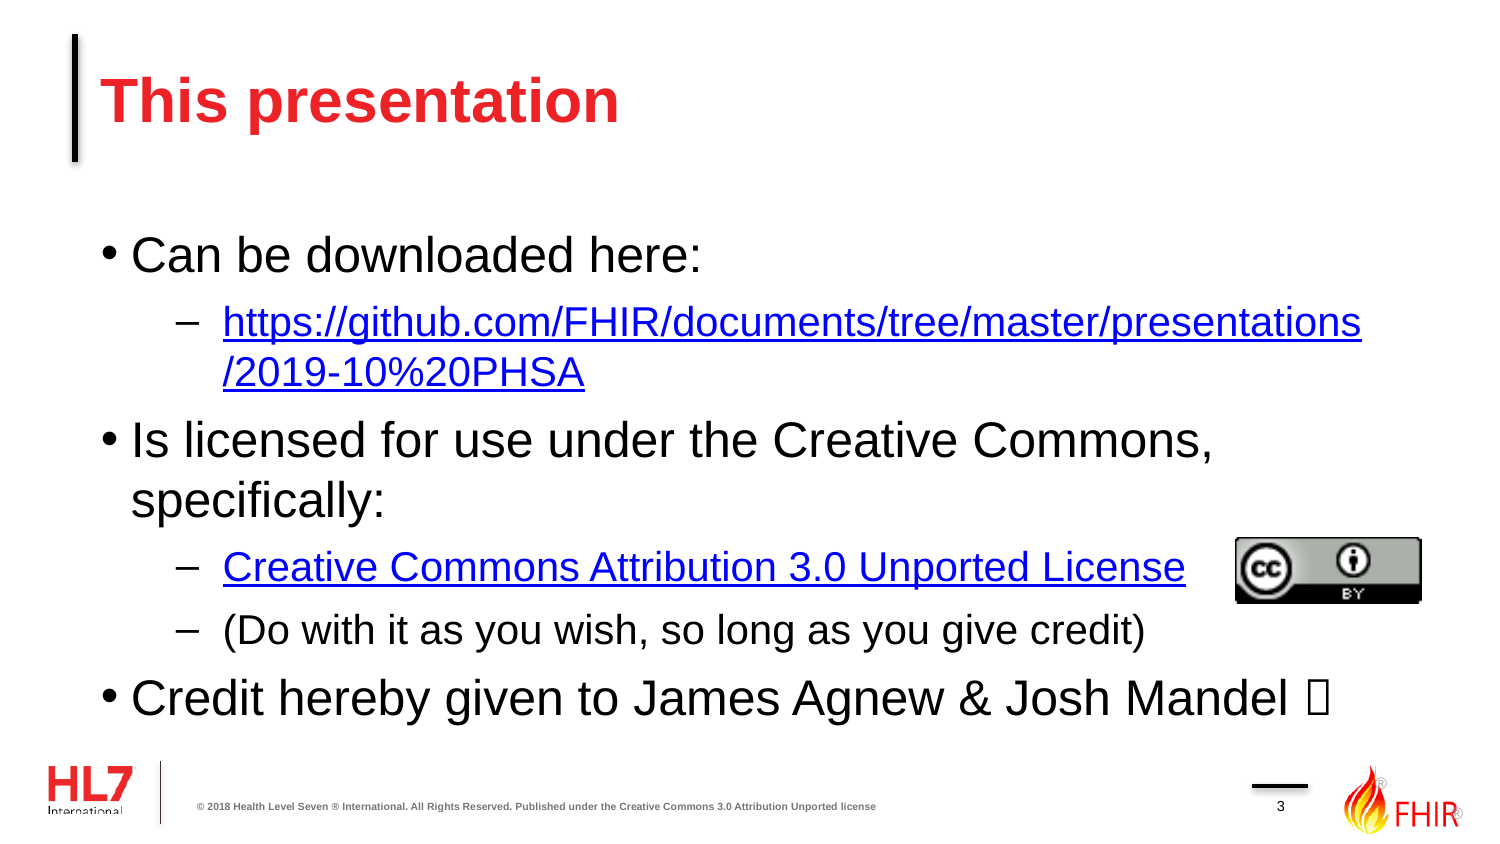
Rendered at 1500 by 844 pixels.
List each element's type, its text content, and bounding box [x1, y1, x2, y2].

picture [1235, 537, 1423, 604]
title This presentation [100, 33, 1451, 163]
footer © 2018 Health Level Seven ® International. All Rights Reserved. Published under the Creative Commons 3.0 Attribution Unported license [196, 786, 941, 813]
list Can be downloaded here: https://github.com/FHIR/documents/tree/master/presentations/2019-10%20PHSA Is licensed for use under the Creative Commons, specifically: Creative Commons Attribution 3.0 Unported License (Do with it as you wish, so long as you give credit) Credit hereby given to James Agnew & Josh Mandel  [100, 222, 1451, 731]
slide_number 3 [1258, 786, 1304, 814]
picture [1339, 760, 1463, 837]
